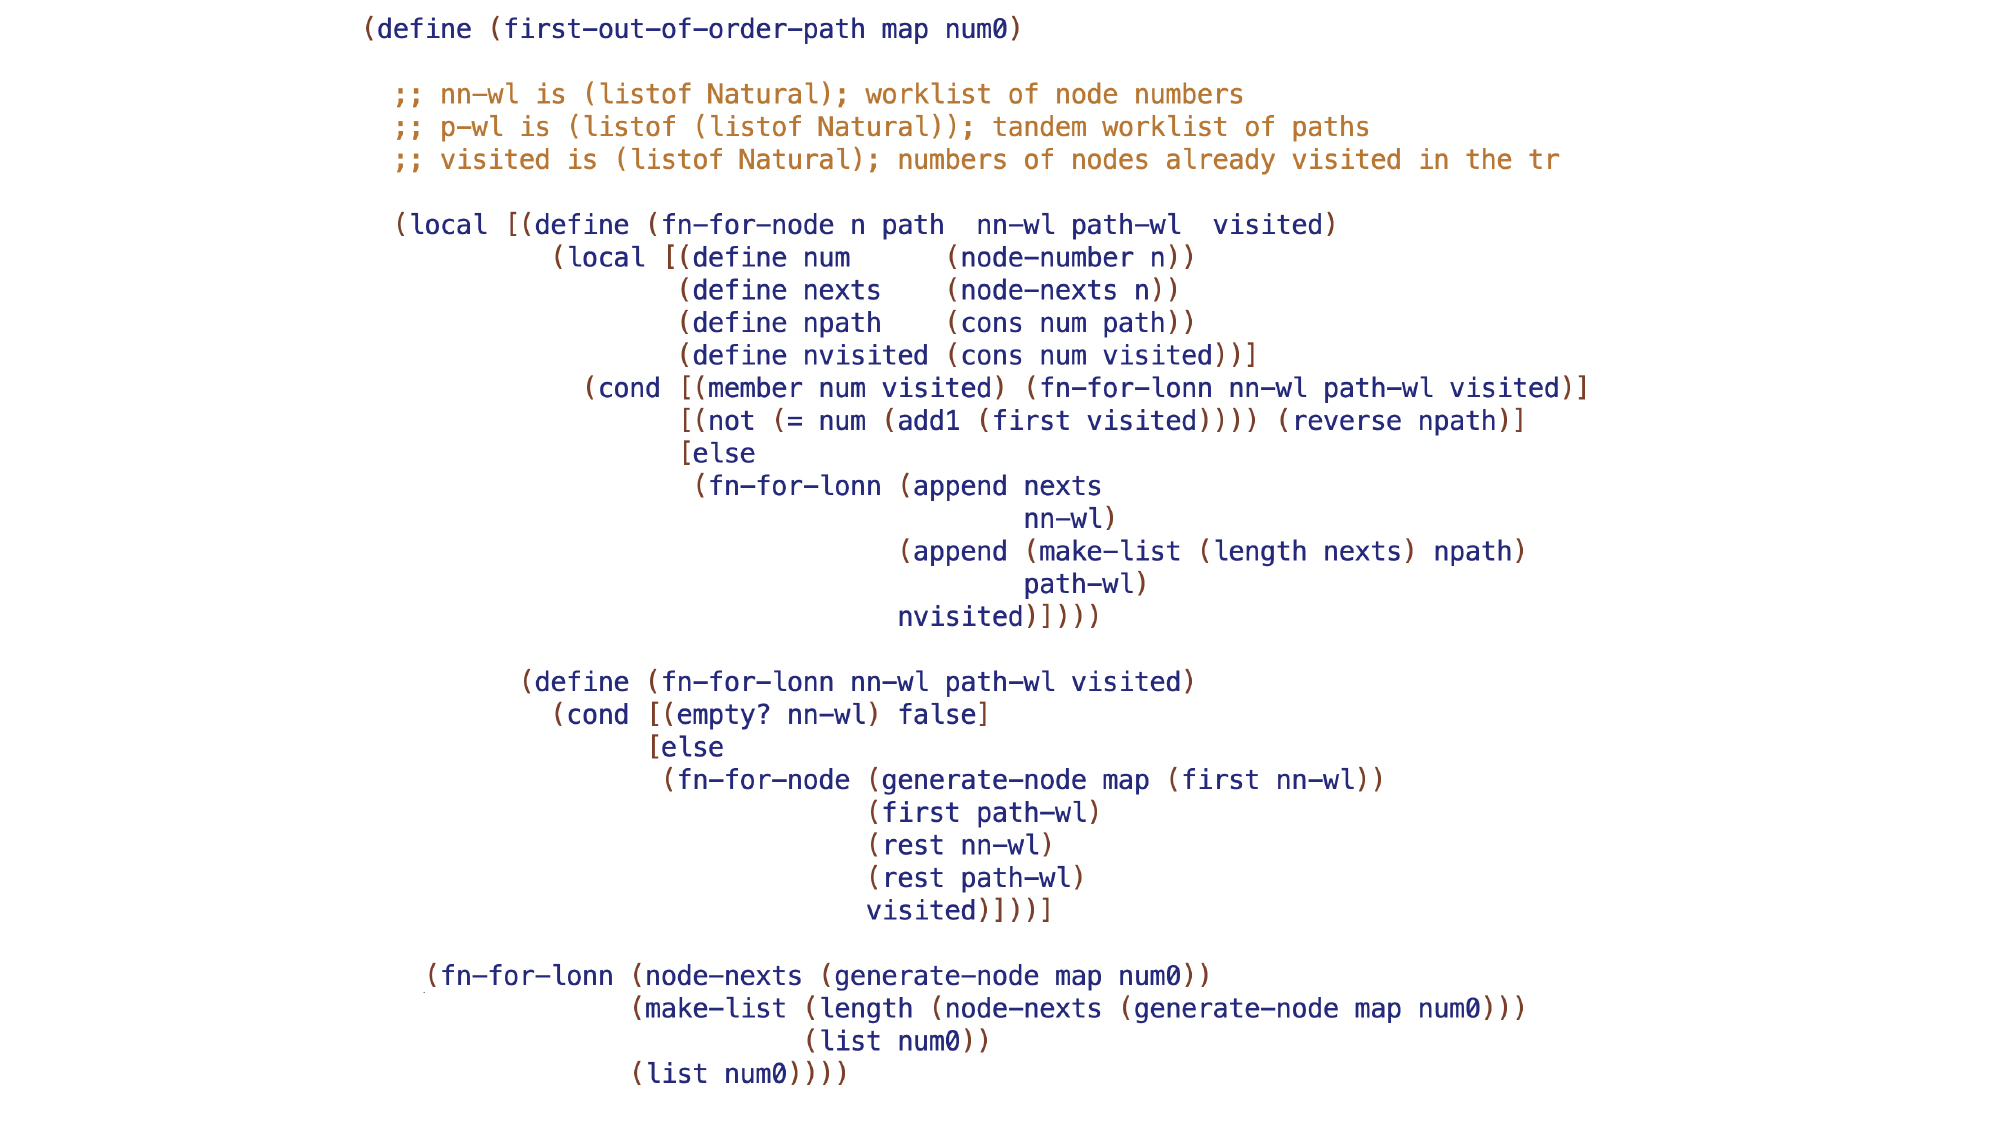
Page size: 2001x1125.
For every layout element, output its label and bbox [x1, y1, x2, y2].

picture [362, 8, 1638, 1117]
